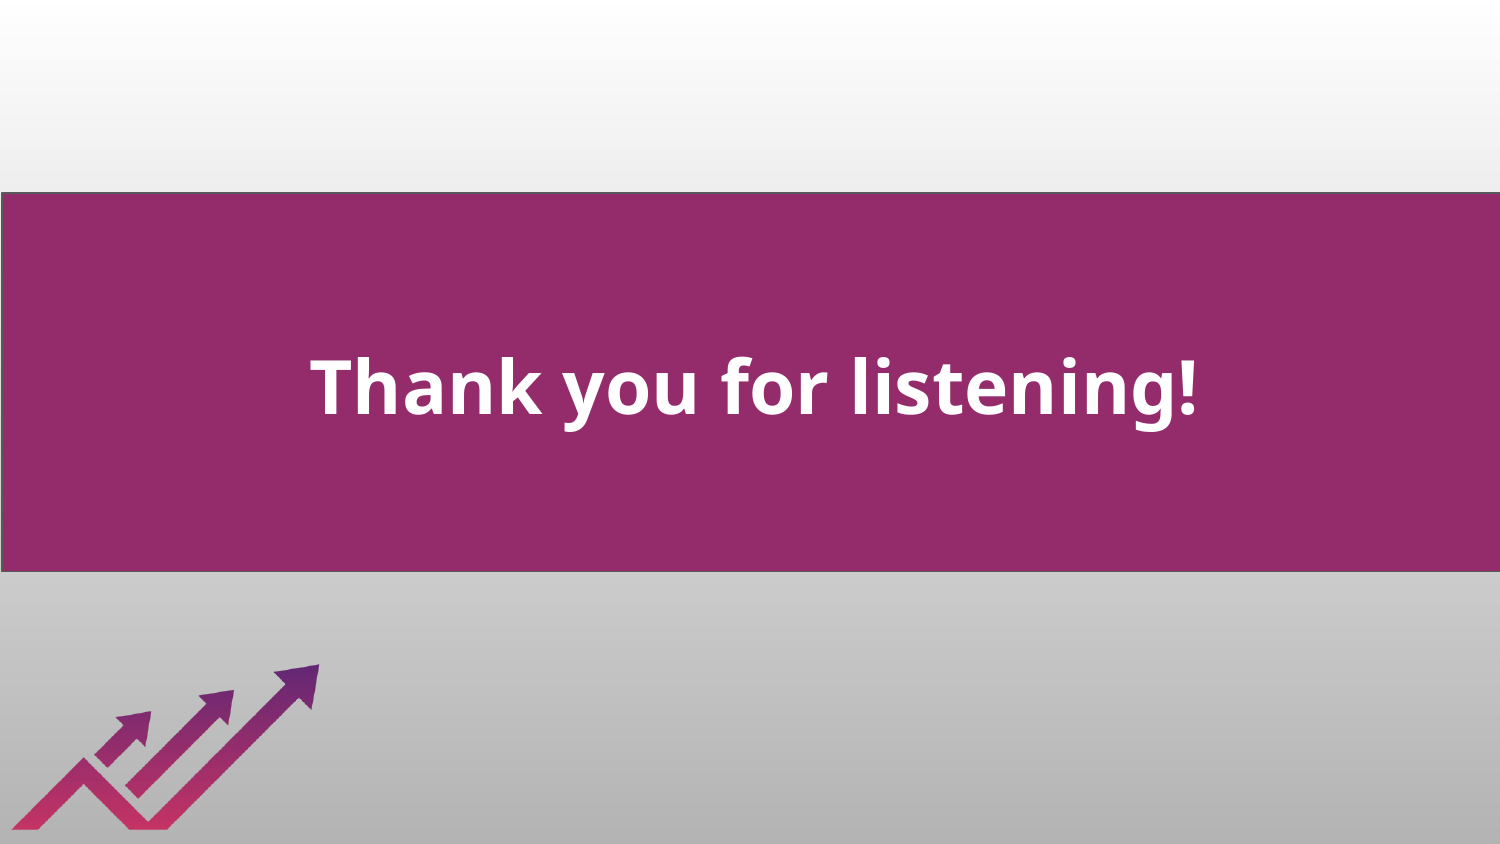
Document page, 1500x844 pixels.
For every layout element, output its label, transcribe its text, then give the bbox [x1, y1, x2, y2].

text_box [1, 193, 1500, 572]
picture [0, 664, 335, 844]
title Thank you for listening! [65, 324, 1464, 445]
